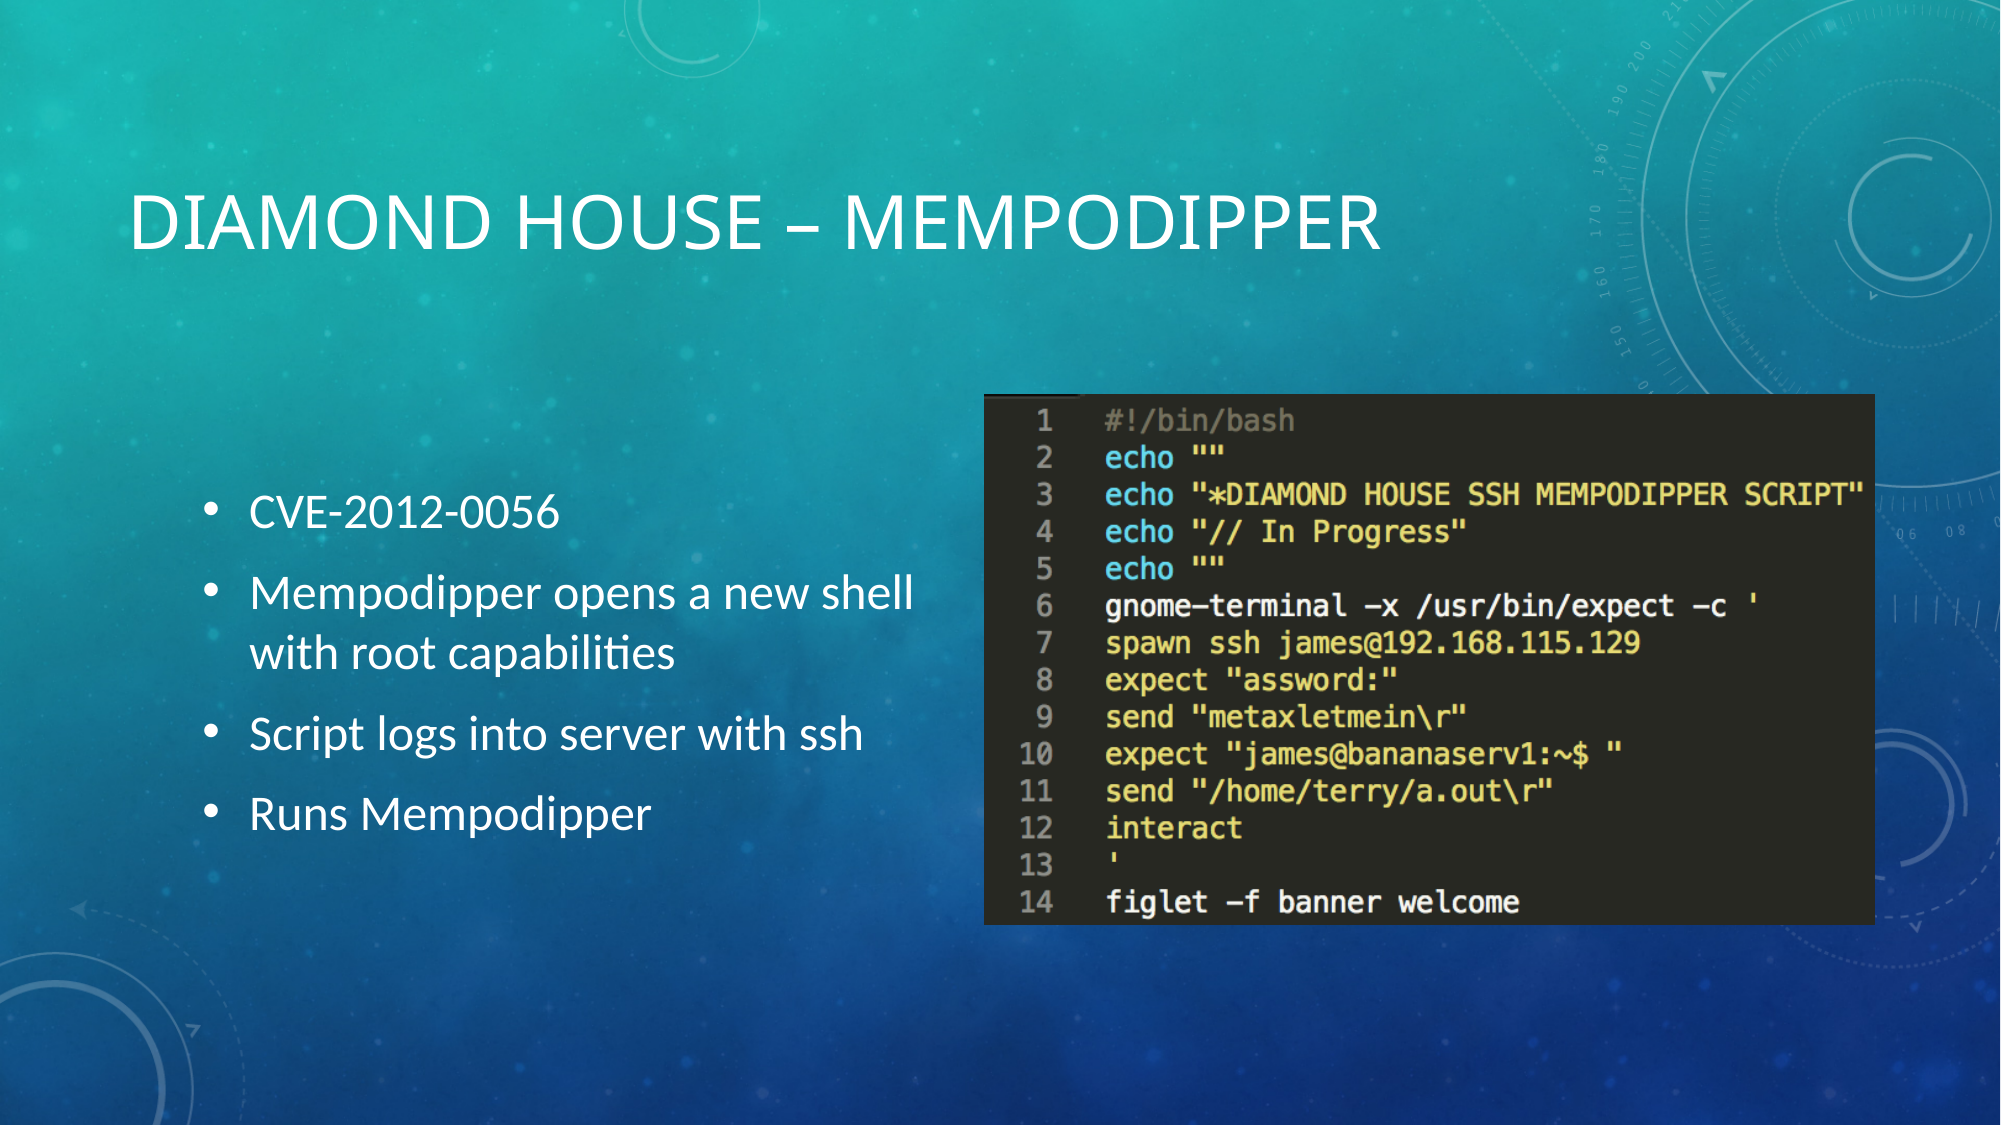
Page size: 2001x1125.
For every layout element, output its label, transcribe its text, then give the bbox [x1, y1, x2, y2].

list CVE-2012-0056 Mempodipper opens a new shell with root capabilities Script logs into server with ssh Runs Mempodipper [187, 369, 932, 950]
picture [0, 0, 2001, 1125]
title DIAMOND HOUSE – MEMPODIPPER [112, 99, 1775, 339]
